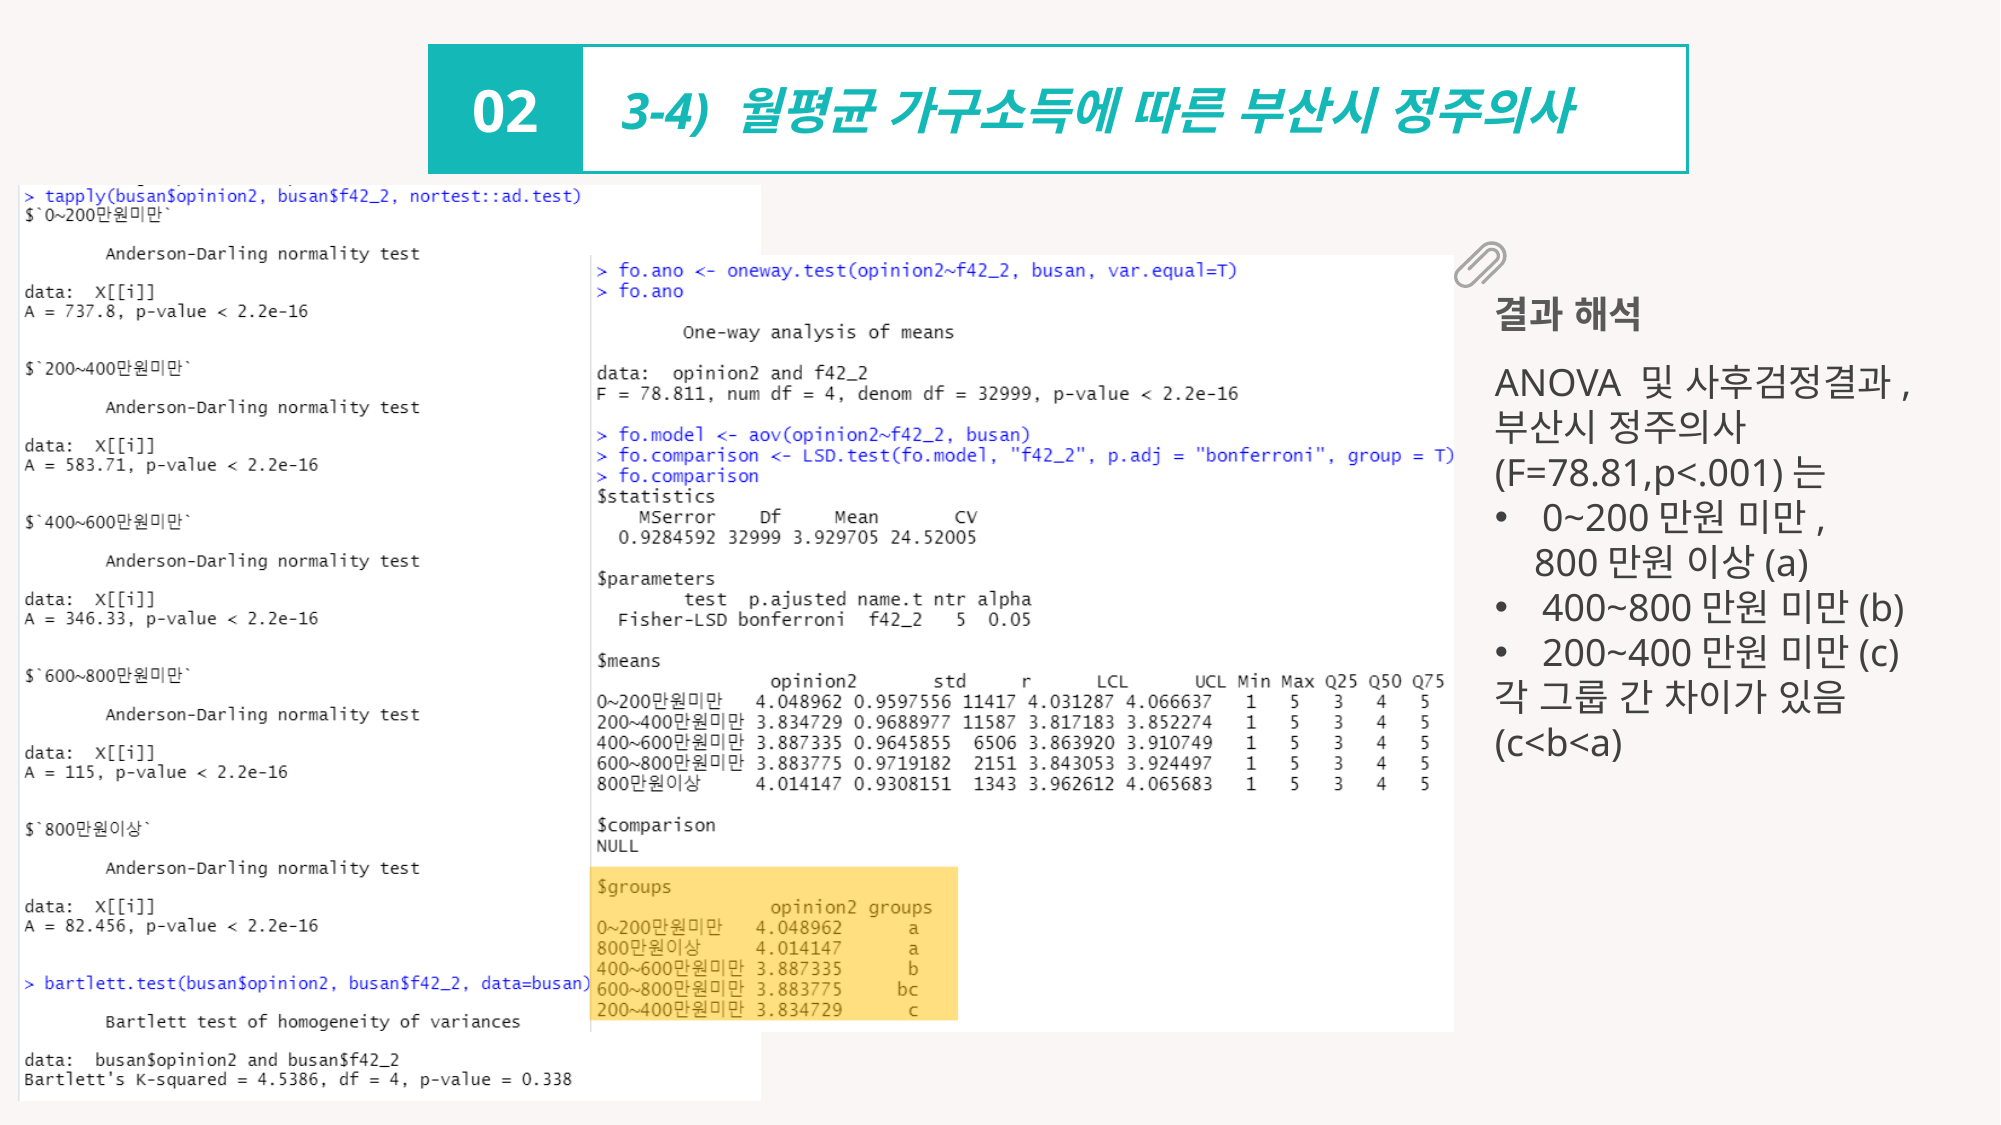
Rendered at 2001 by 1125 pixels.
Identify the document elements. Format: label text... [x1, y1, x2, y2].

text_box [1455, 241, 1507, 288]
text_box 결과 해석 ANOVA 및 사후검정결과, 부산시 정주의사 (F=78.81,p<.001)는 0~200만원 미만, 800만원 이상(a) 400~800만원 미만(b) 200~400만원 미만(c) 각 그룹 간 차이가 있음 (c<b<a) [1480, 261, 2000, 891]
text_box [429, 45, 1688, 173]
picture [14, 185, 1455, 1101]
